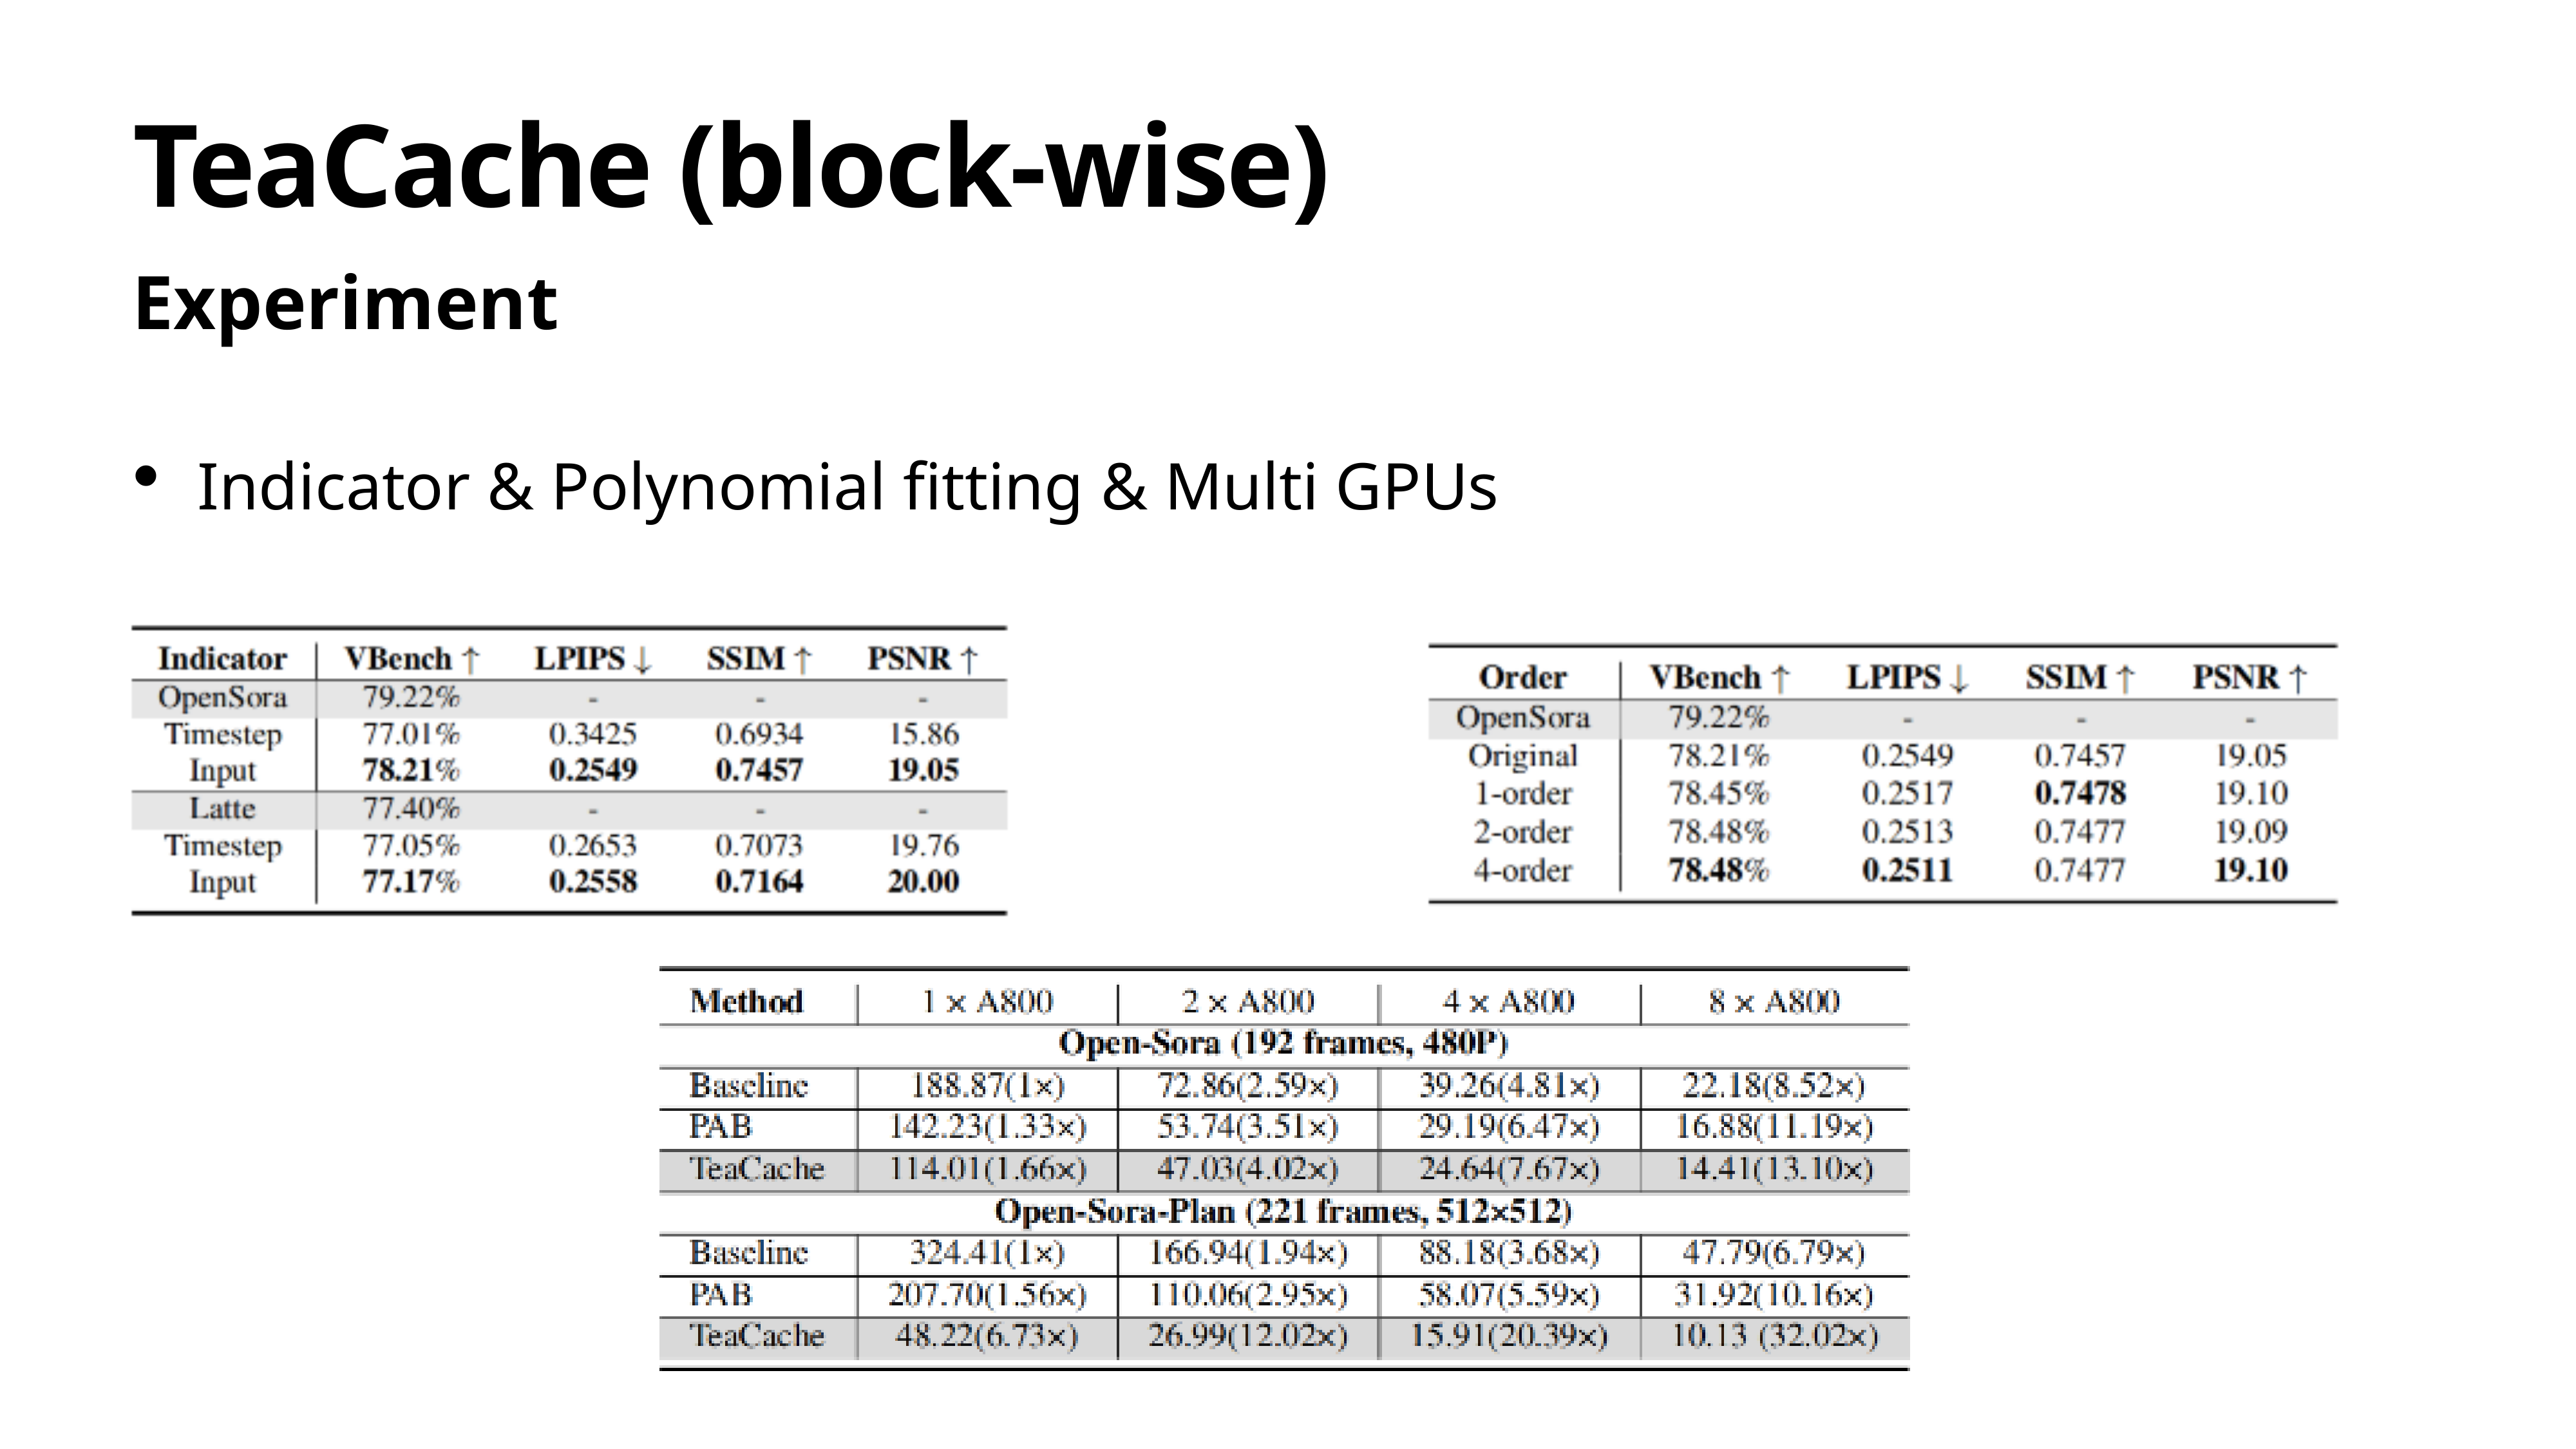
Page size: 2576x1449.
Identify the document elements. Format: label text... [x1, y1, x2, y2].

picture [102, 612, 1025, 923]
title TeaCache (block-wise) [127, 113, 2449, 250]
picture [652, 941, 1924, 1383]
picture [1410, 612, 2365, 923]
list Indicator & Polynomial fitting & Multi GPUs [127, 448, 2449, 1321]
list Experiment [127, 250, 2449, 350]
